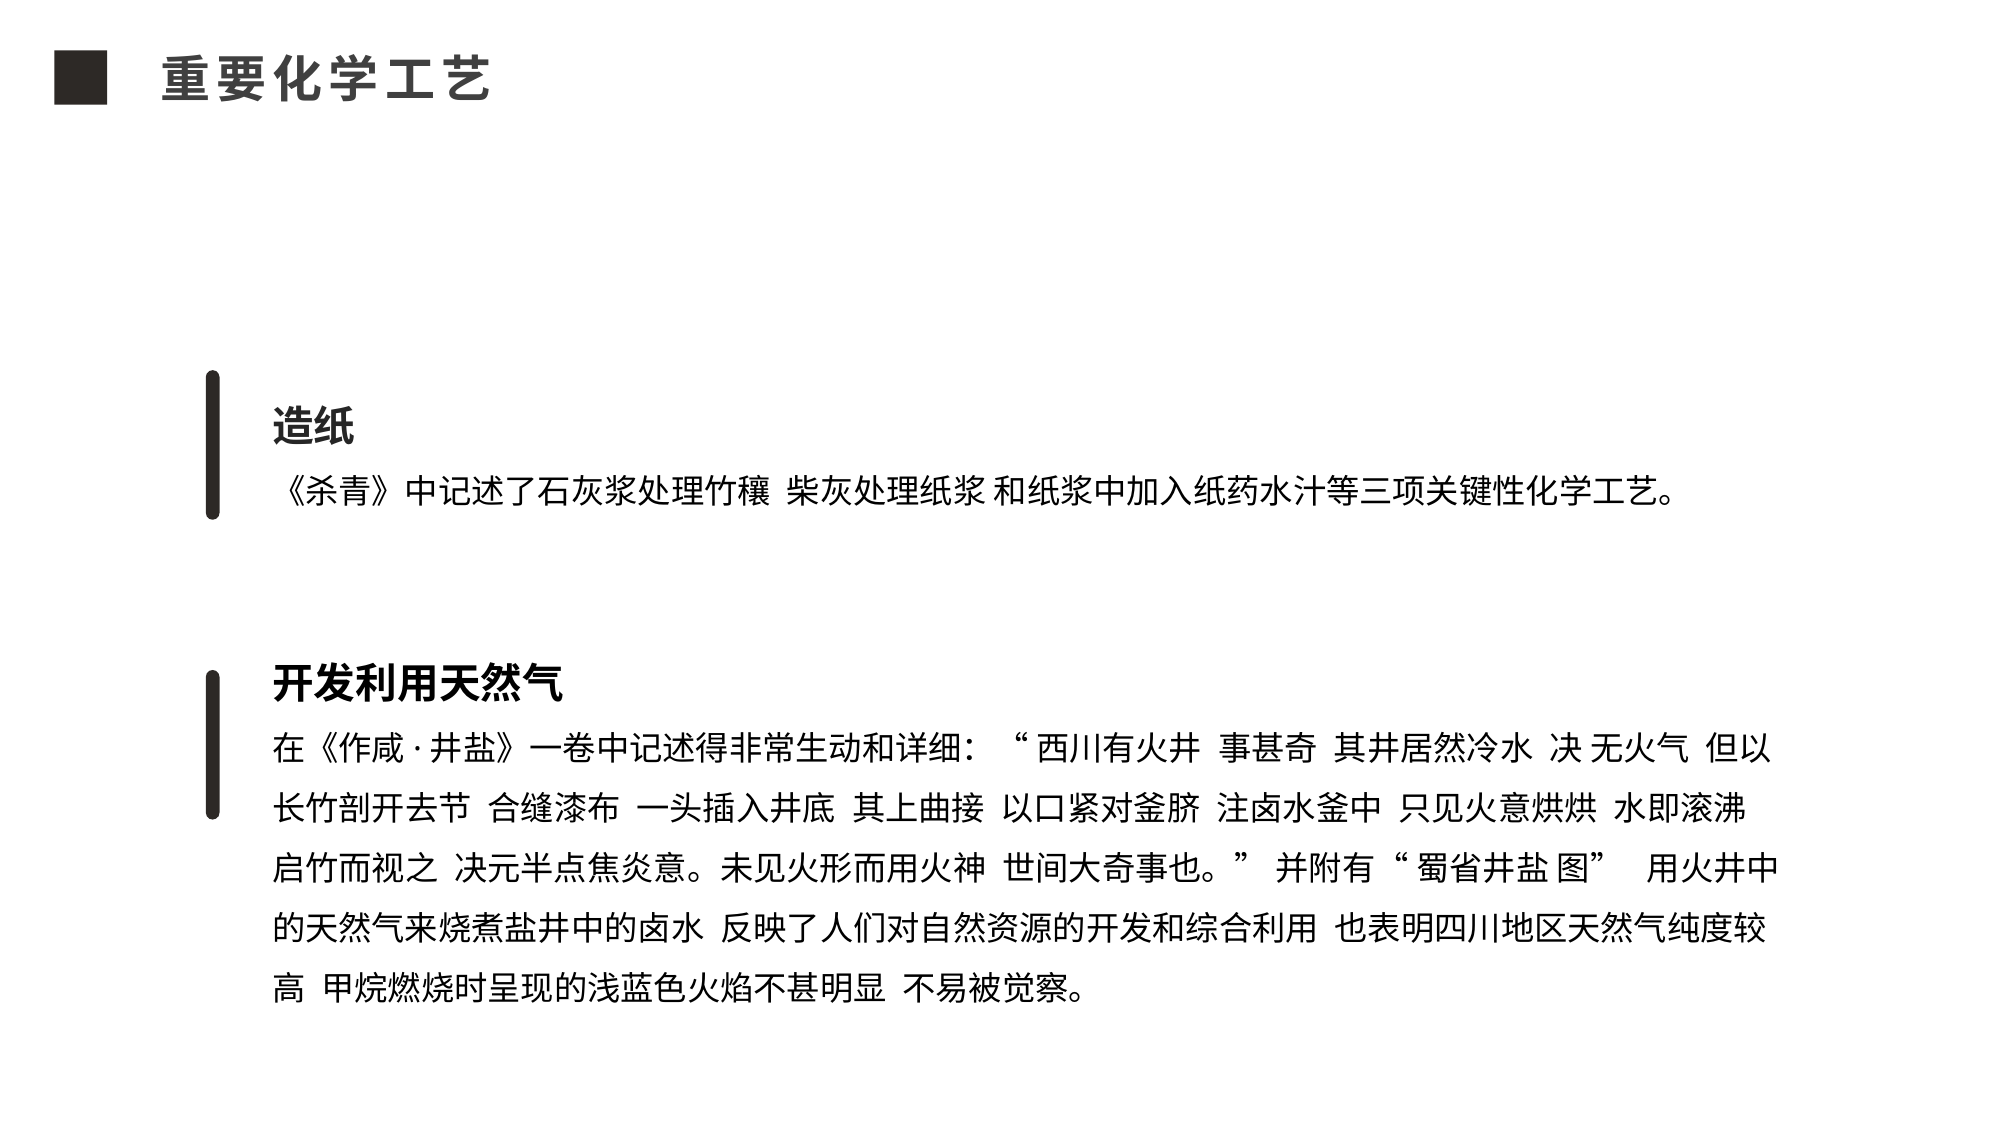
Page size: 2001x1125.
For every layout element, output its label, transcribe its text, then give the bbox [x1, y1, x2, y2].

text_box [204, 668, 221, 821]
text_box 造纸 《杀青》中记述了石灰浆处理竹穰柴灰处理纸浆 和纸浆中加入纸药水汁等三项关键性化学工艺。 [257, 367, 1796, 518]
text_box [53, 49, 108, 106]
text_box 重要化学工艺 [150, 42, 1934, 113]
text_box [204, 369, 221, 521]
text_box 开发利用天然气 在《作咸·井盐》一卷中记述得非常生动和详细：“ 西川有火井事甚奇其井居然冷水决 无火气但以长竹剖开去节合缝漆布一头插入井底其上曲接以口紧对釜脐注卤水釜中只见火意烘烘水即滚沸启竹而视之决元半点焦炎意。未见火形而用火神世间大奇事也。” 并附有“ 蜀省井盐 图” 用火井中的天然气来烧煮盐井中的卤水反映了人们对自然资源的开发和综合利用也表明四川地区天然气纯度较高甲烷燃烧时呈现的浅蓝色火焰不甚明显不易被觉察。 [257, 624, 1796, 1015]
